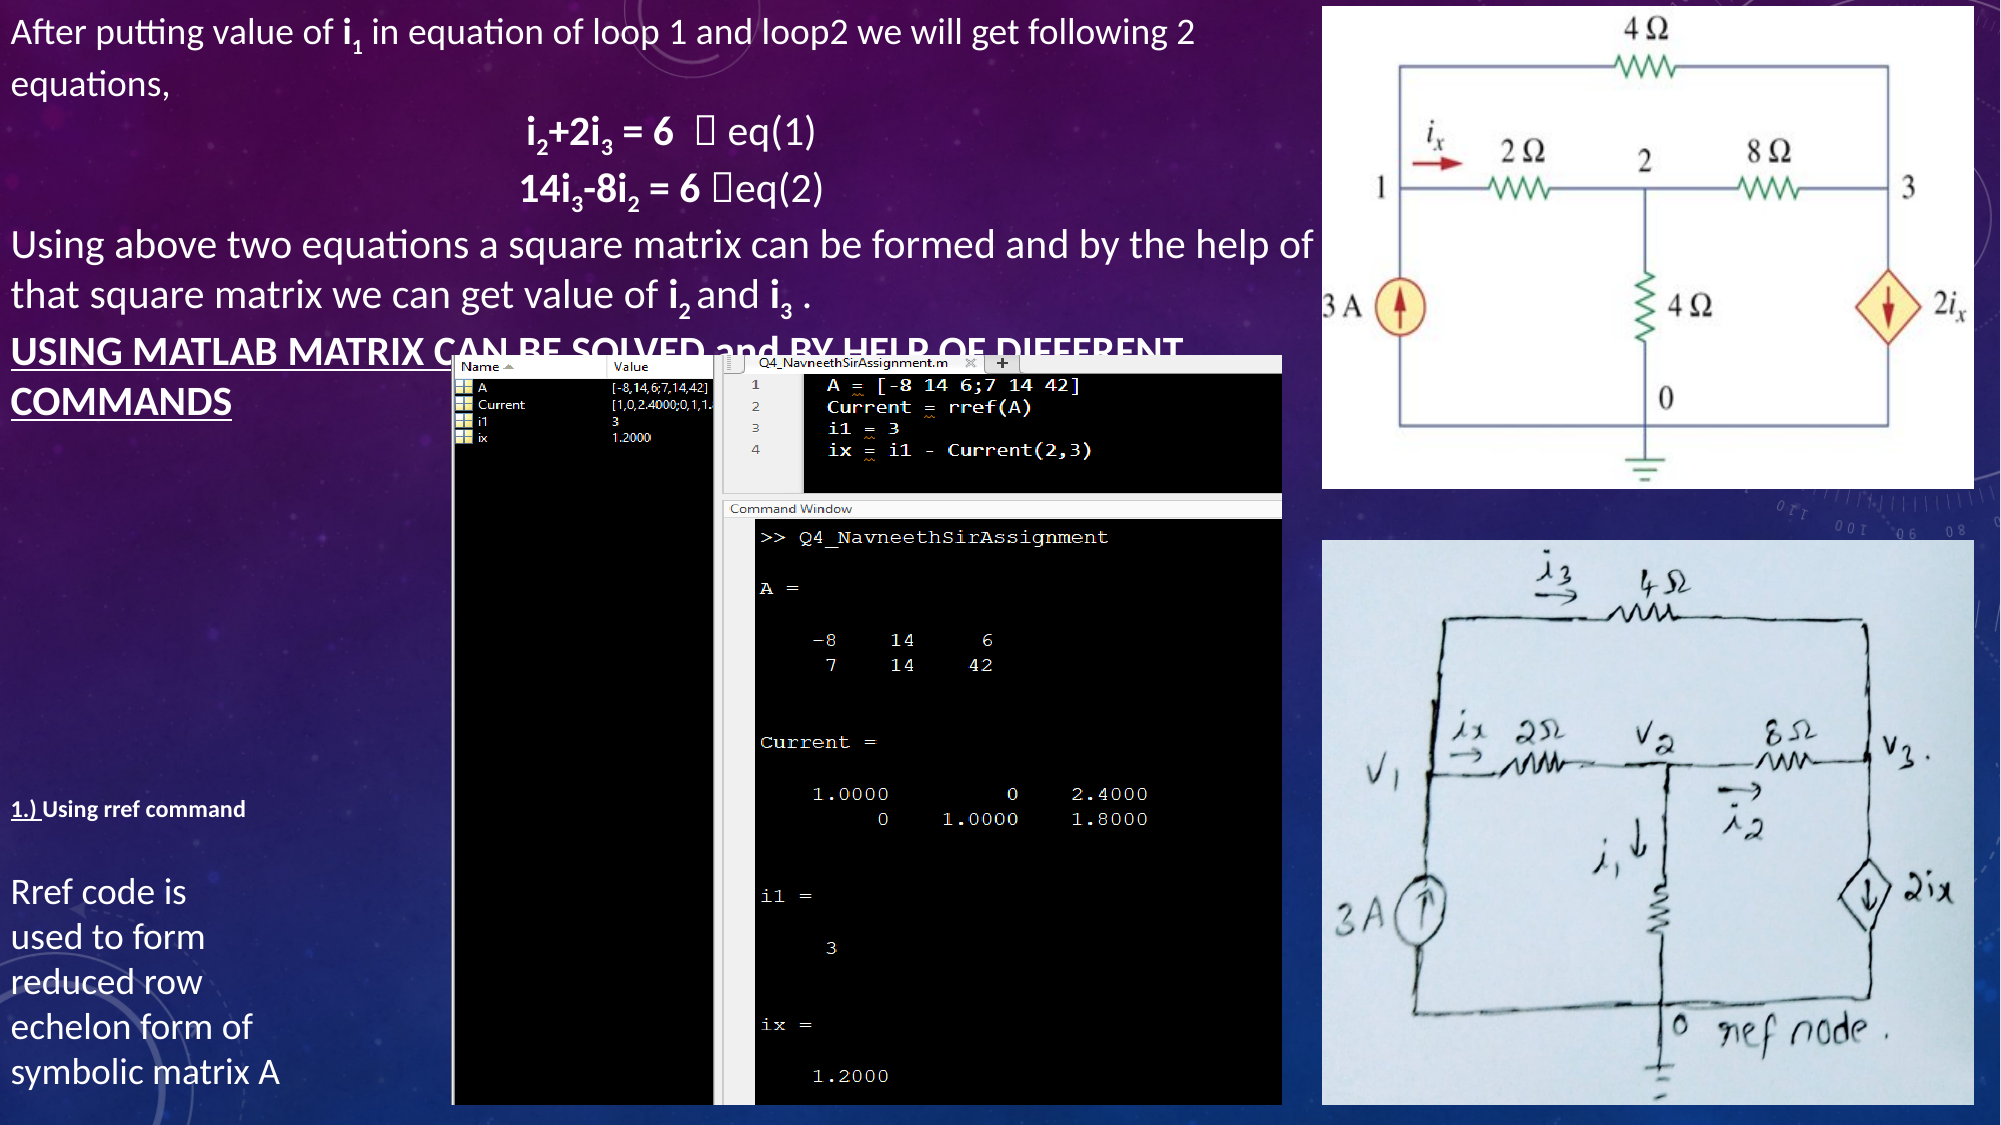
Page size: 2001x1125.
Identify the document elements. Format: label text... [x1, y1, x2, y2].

picture [0, 0, 2001, 1125]
text_box After putting value of i1 in equation of loop 1 and loop2 we will get following 2 equations, i2+2i3 = 6  eq(1) 14i3-8i2 = 6 eq(2) Using above two equations a square matrix can be formed and by the help of that square matrix we can get value of i2 and i3 . USING MATLAB MATRIX CAN BE SOLVED and BY HELP OF DIFFERENT COMMANDS 1.) Using rref command Rref code is used to form reduced row echelon form of symbolic matrix A [0, 0, 1348, 1100]
